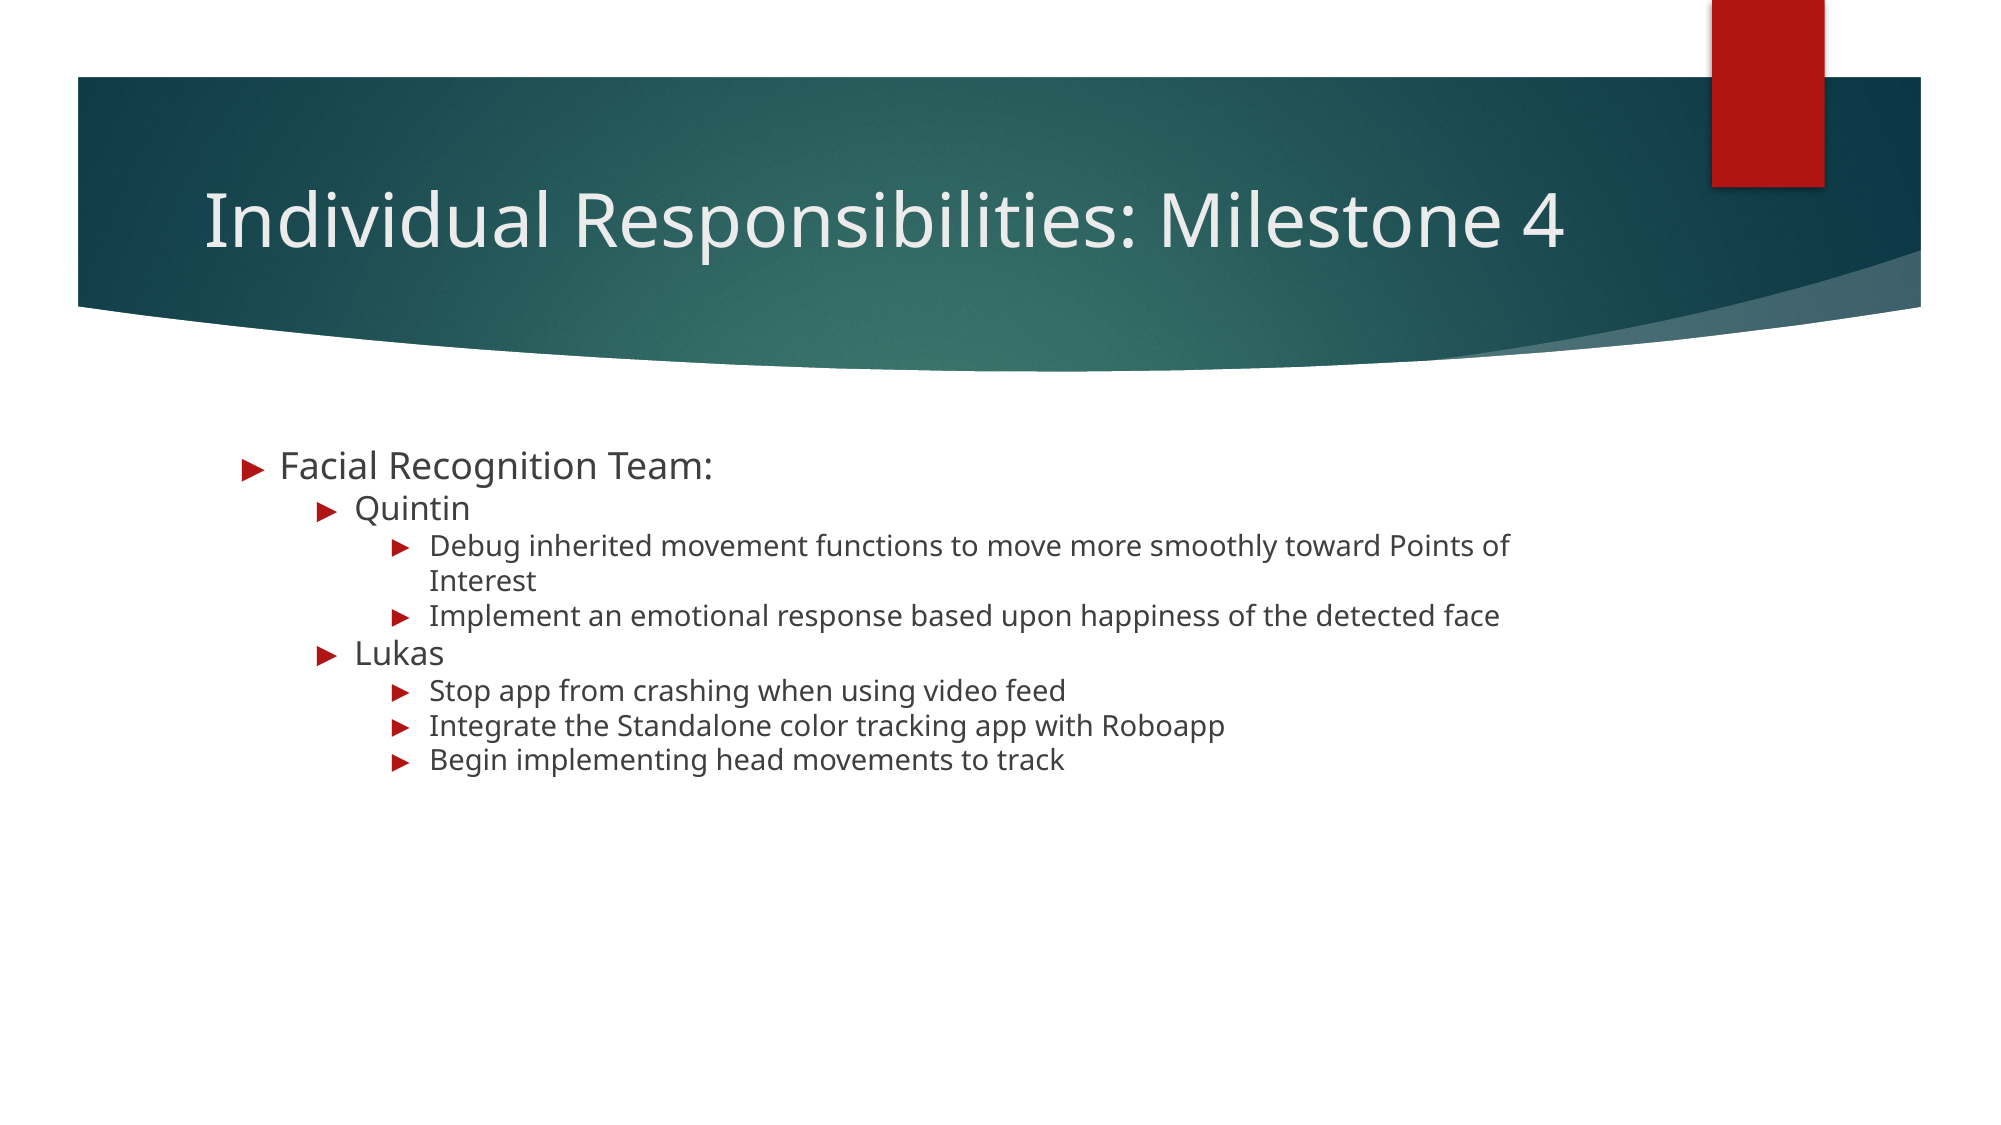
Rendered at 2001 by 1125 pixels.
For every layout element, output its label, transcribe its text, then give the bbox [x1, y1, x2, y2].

title Individual Responsibilities: Milestone 4 [189, 159, 1638, 276]
list Facial Recognition Team: Quintin Debug inherited movement functions to move more smoothly toward Points of Interest Implement an emotional response based upon happiness of the detected face Lukas Stop app from crashing when using video feed Integrate the Standalone color tracking app with Roboapp Begin implementing head movements to track [189, 427, 1638, 988]
picture [79, 78, 1920, 371]
